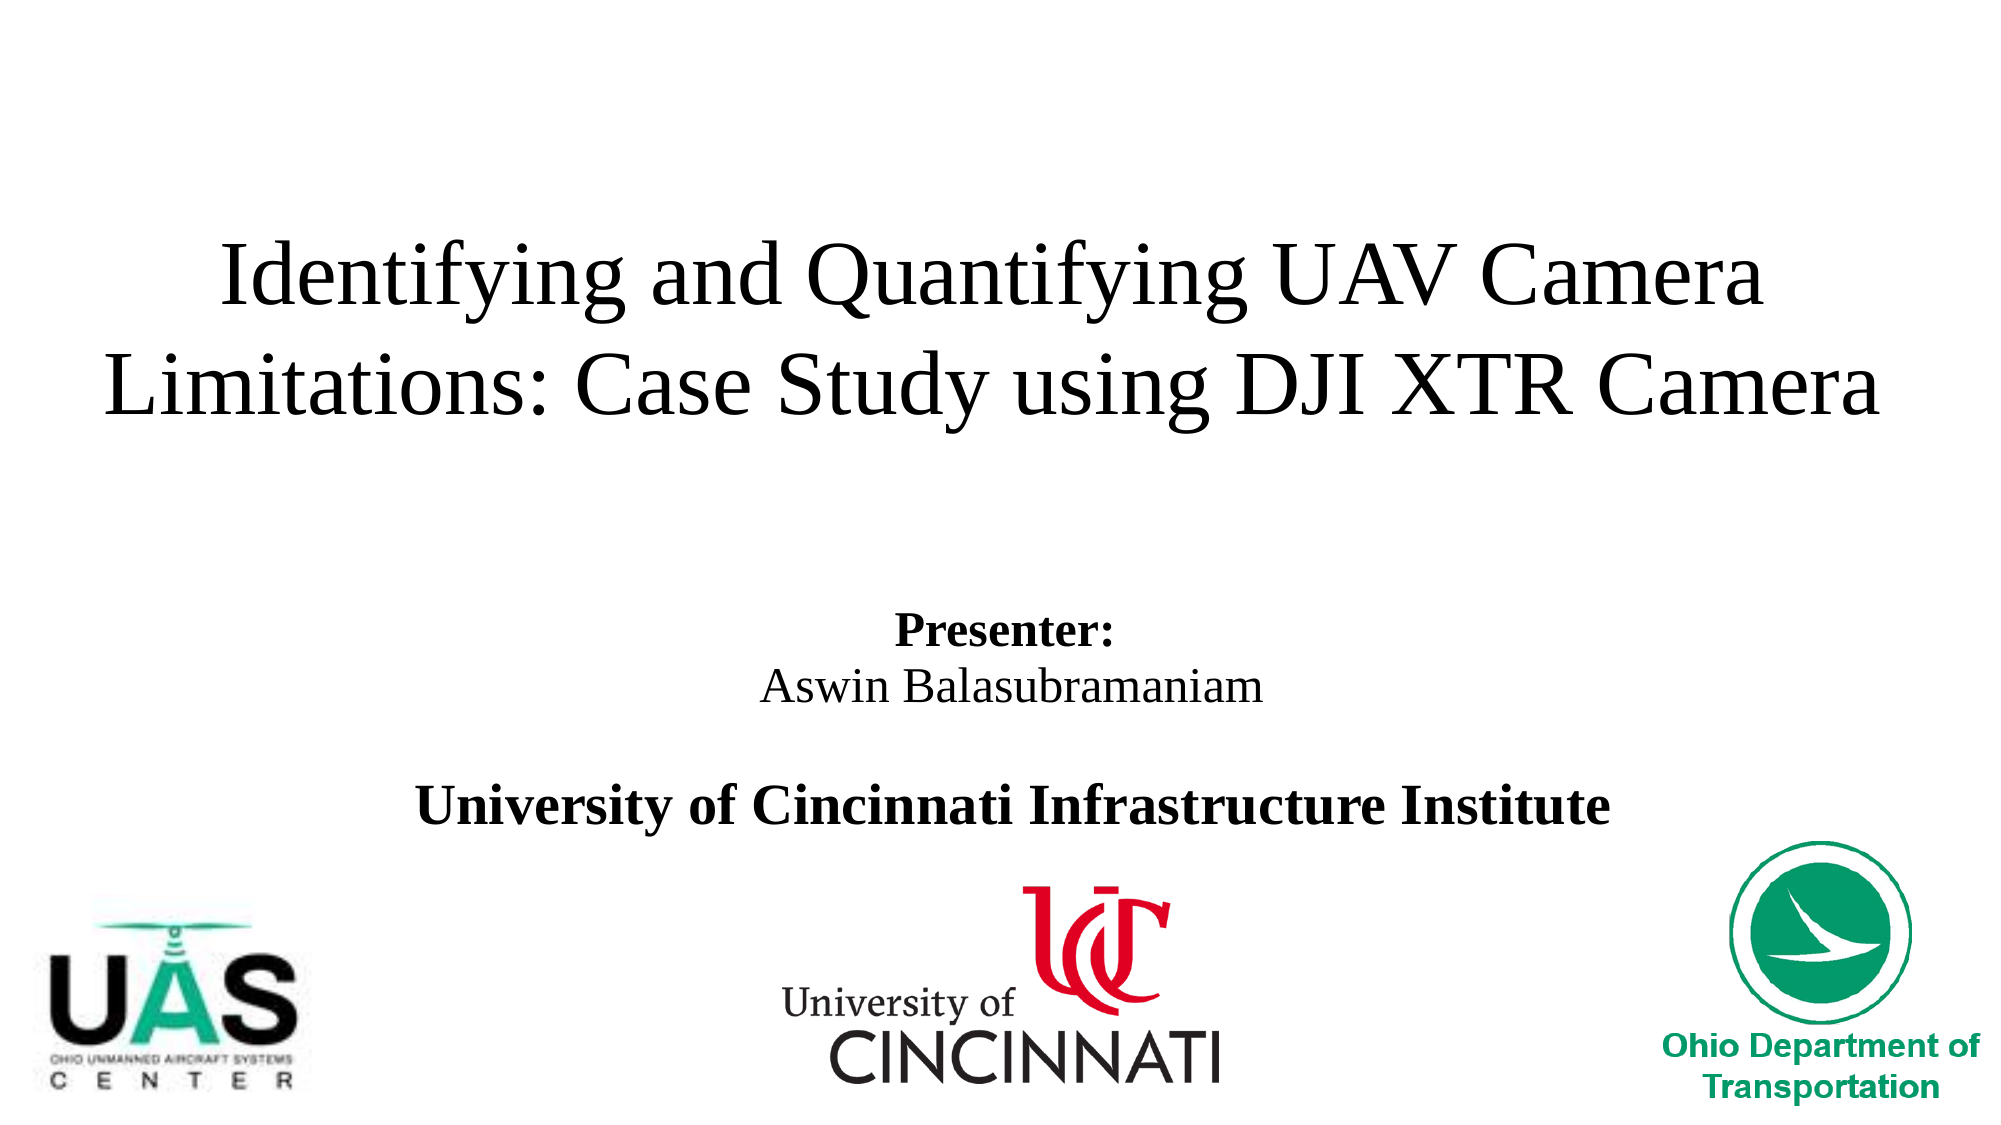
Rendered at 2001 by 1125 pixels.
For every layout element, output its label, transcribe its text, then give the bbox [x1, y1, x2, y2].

picture [726, 832, 1273, 1125]
text_box University of Cincinnati Infrastructure Institute [263, 766, 1764, 894]
picture [1640, 841, 2000, 1125]
picture [14, 894, 338, 1125]
title Identifying and Quantifying UAV Camera Limitations: Case Study using DJI XTR Camera [88, 161, 1899, 485]
text_box Presenter: Aswin Balasubramaniam [261, 595, 1762, 723]
